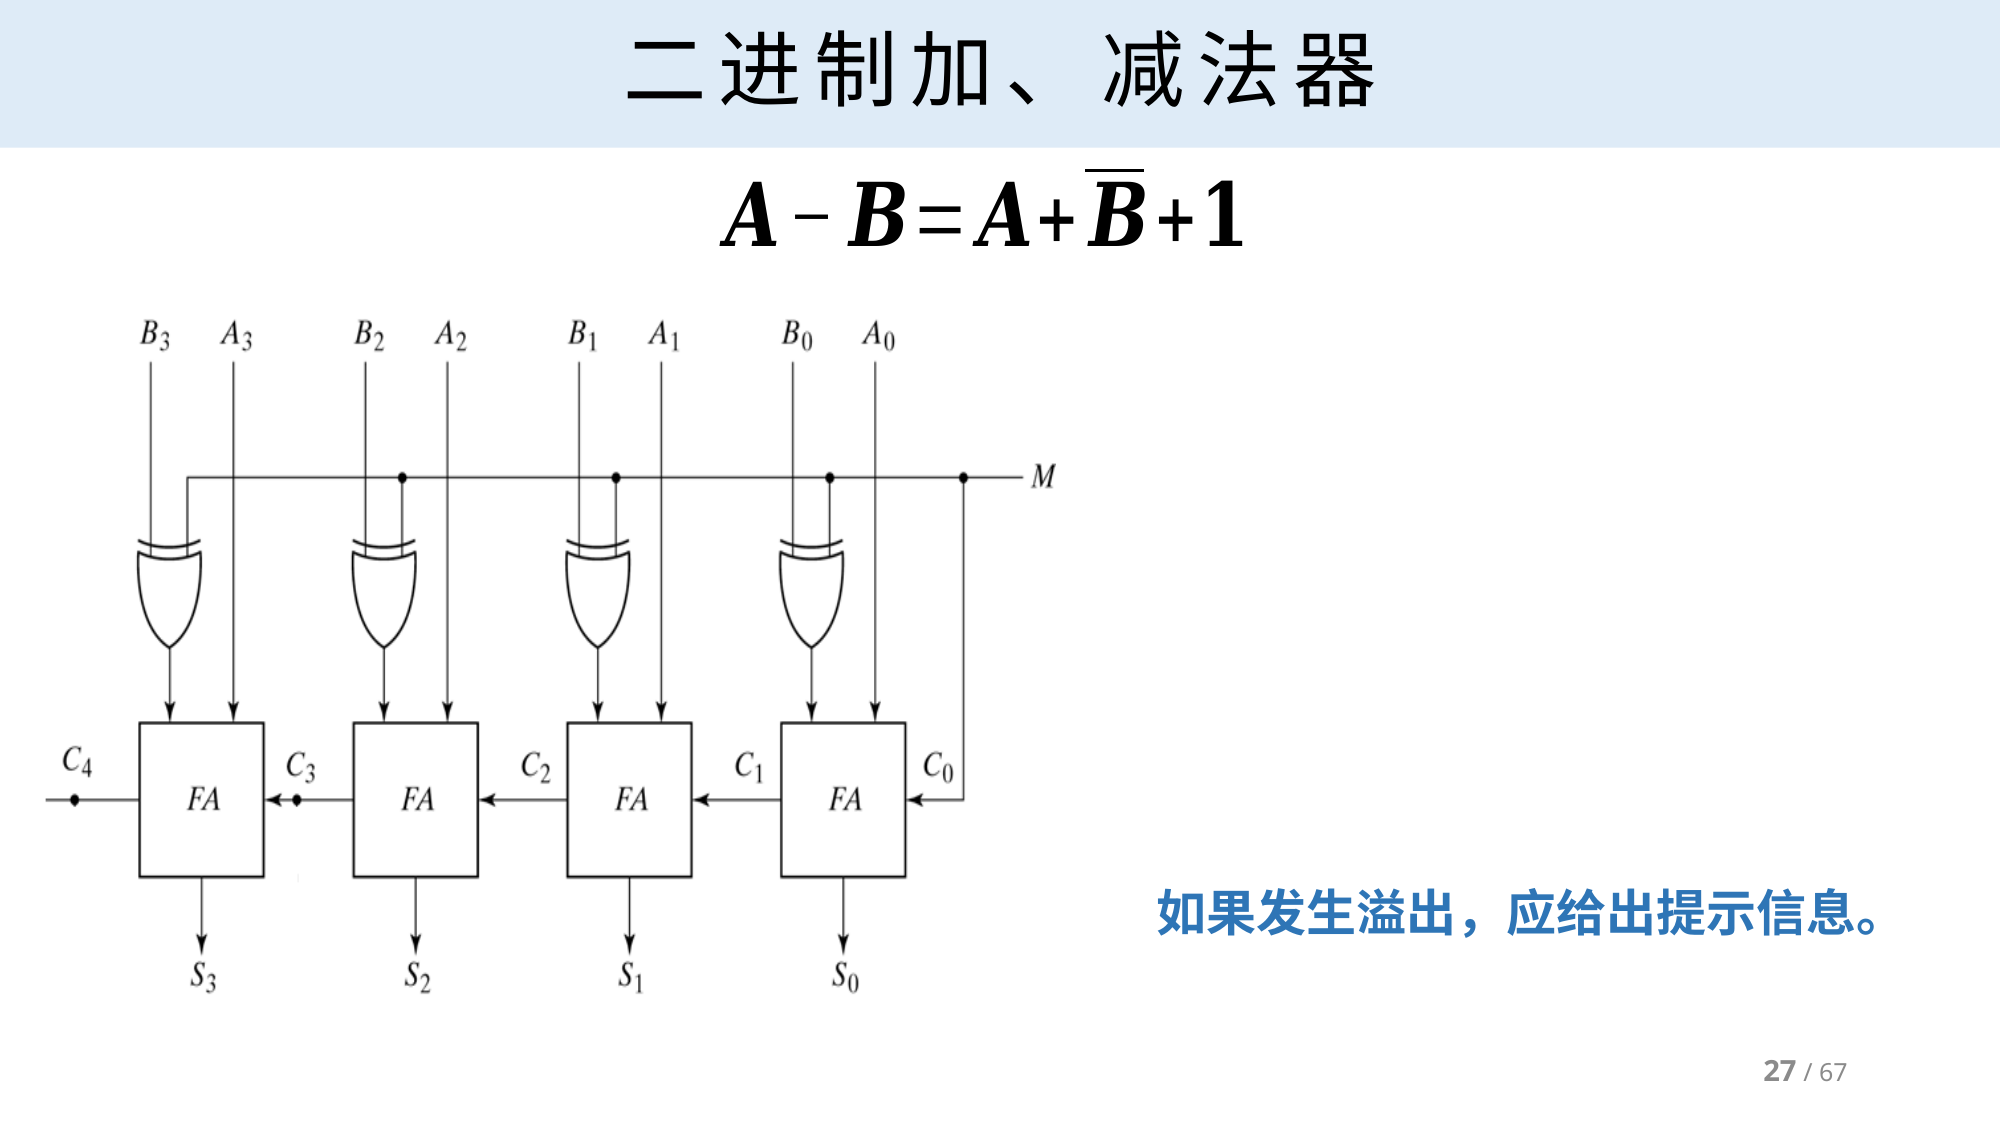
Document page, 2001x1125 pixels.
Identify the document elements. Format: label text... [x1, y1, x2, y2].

text_box 如果发生溢出，应给出提示信息。 [1141, 844, 1922, 949]
title 二进制加、减法器 [0, 0, 2000, 148]
slide_number 27 / 67 [1412, 1042, 1863, 1103]
picture [45, 313, 1056, 1004]
